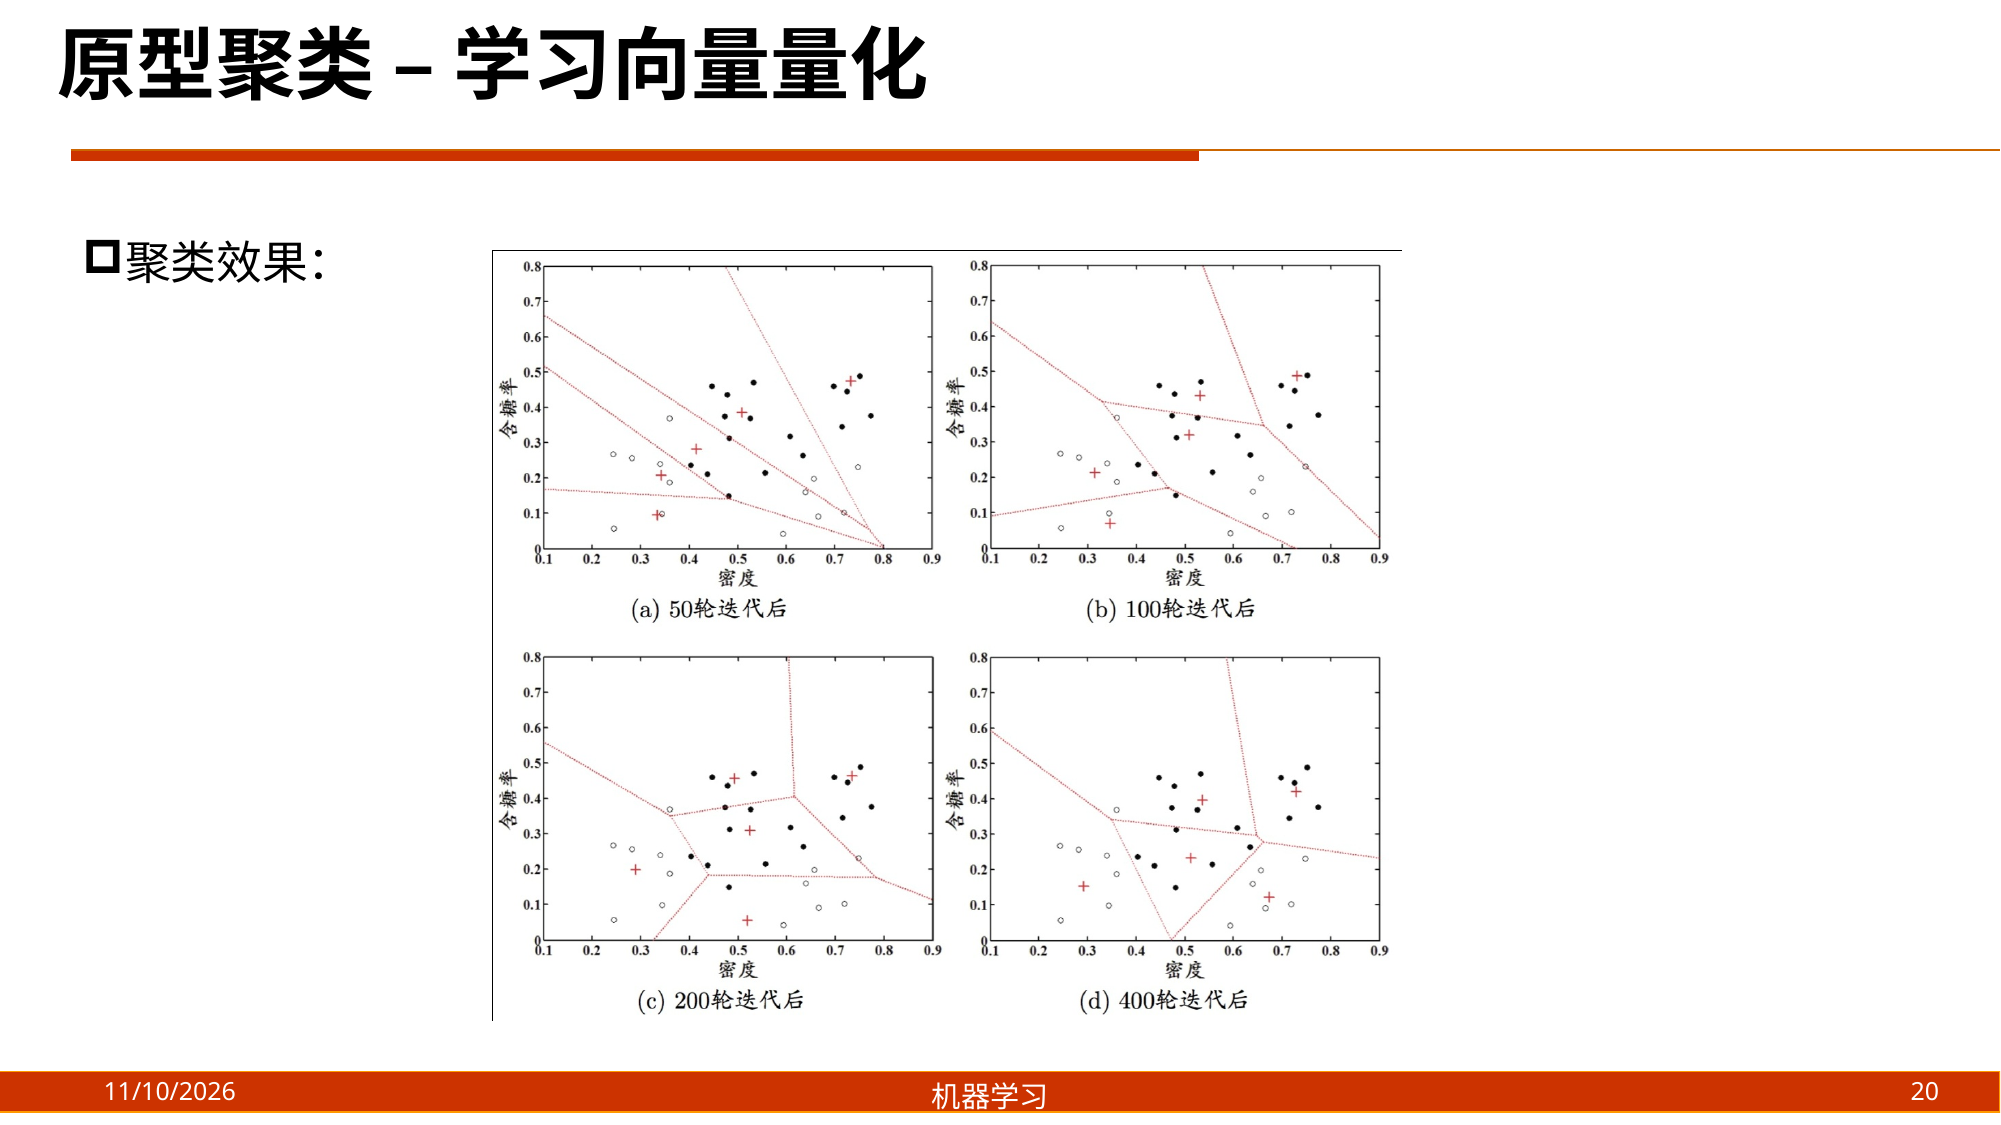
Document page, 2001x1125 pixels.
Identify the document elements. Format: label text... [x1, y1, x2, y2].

text_box 聚类效果： [67, 232, 1482, 380]
picture [492, 250, 1402, 1021]
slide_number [103, 1074, 538, 1115]
slide_number 20 [1505, 1074, 1940, 1113]
text_box 原型聚类 – 学习向量量化 [42, 7, 1337, 135]
